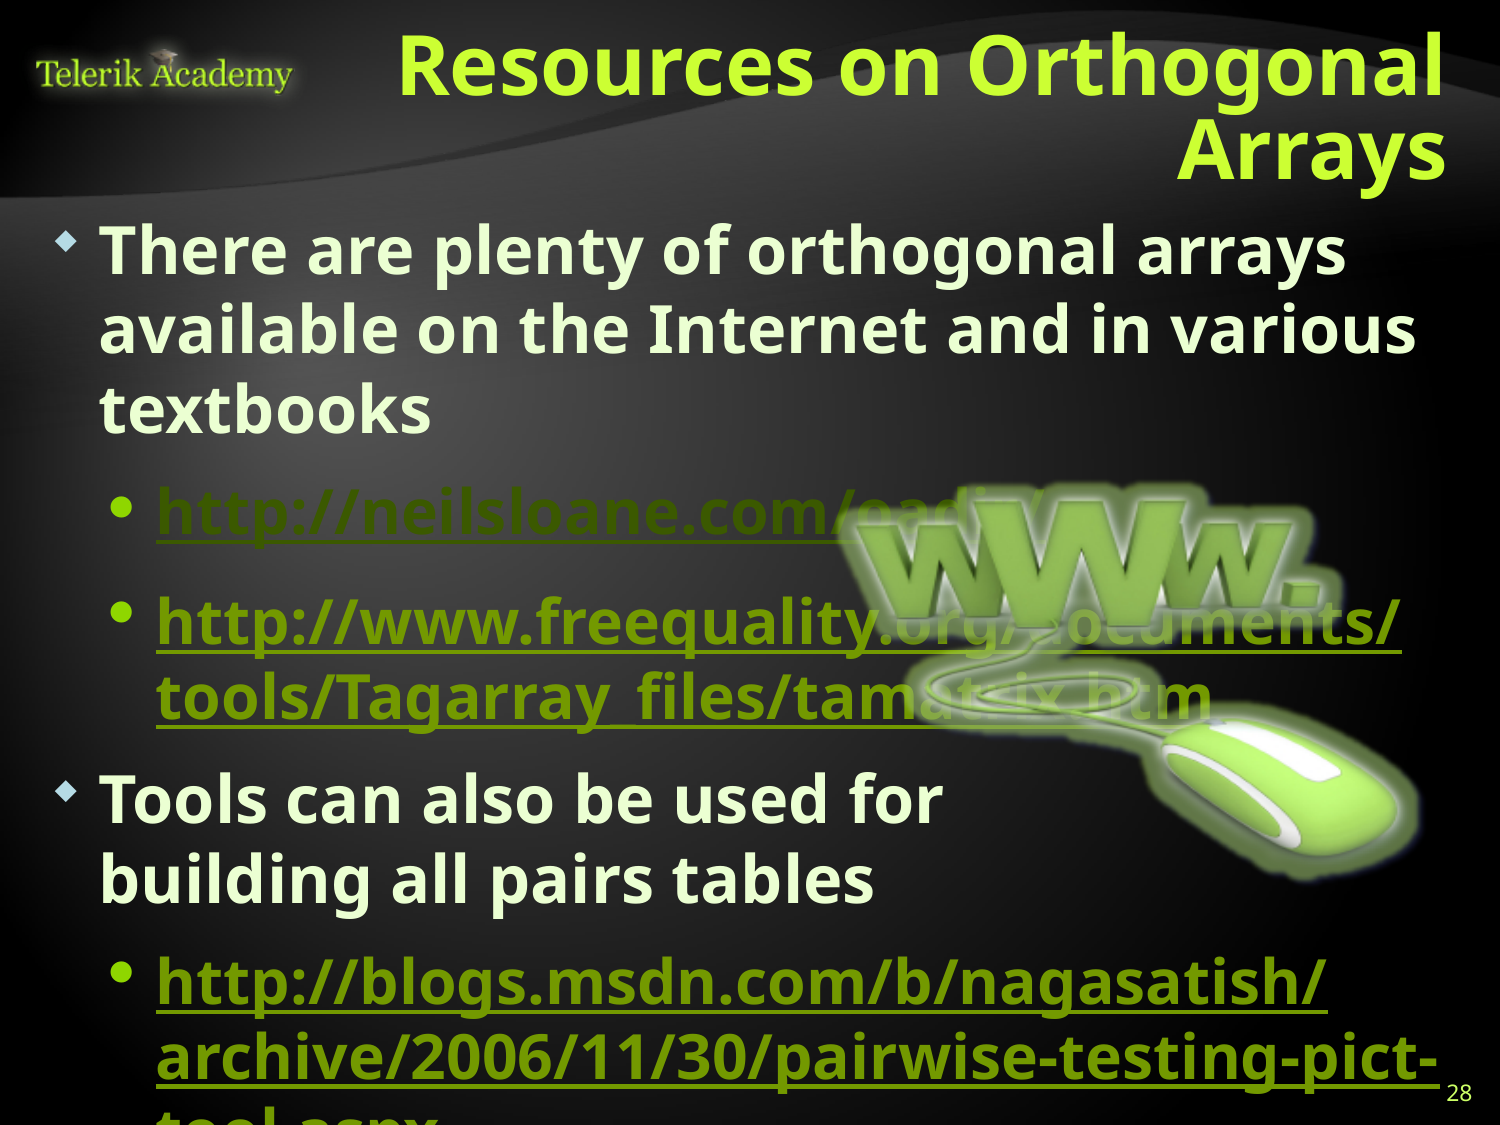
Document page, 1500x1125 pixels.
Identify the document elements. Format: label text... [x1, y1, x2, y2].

list There are plenty of orthogonal arrays available on the Internet and in various textbooks http://neilsloane.com/oadir/ http://www.freequality.org/documents/tools/Tagarray_files/tamatrix.htm Tools can also be used for building all pairs tables http://blogs.msdn.com/b/nagasatish/archive/2006/11/30/pairwise-testing-pict-tool.aspx [37, 200, 1463, 1100]
slide_number 28 [1412, 1074, 1488, 1113]
title Resources on Orthogonal Arrays [300, 37, 1463, 188]
picture [0, 0, 1500, 1125]
